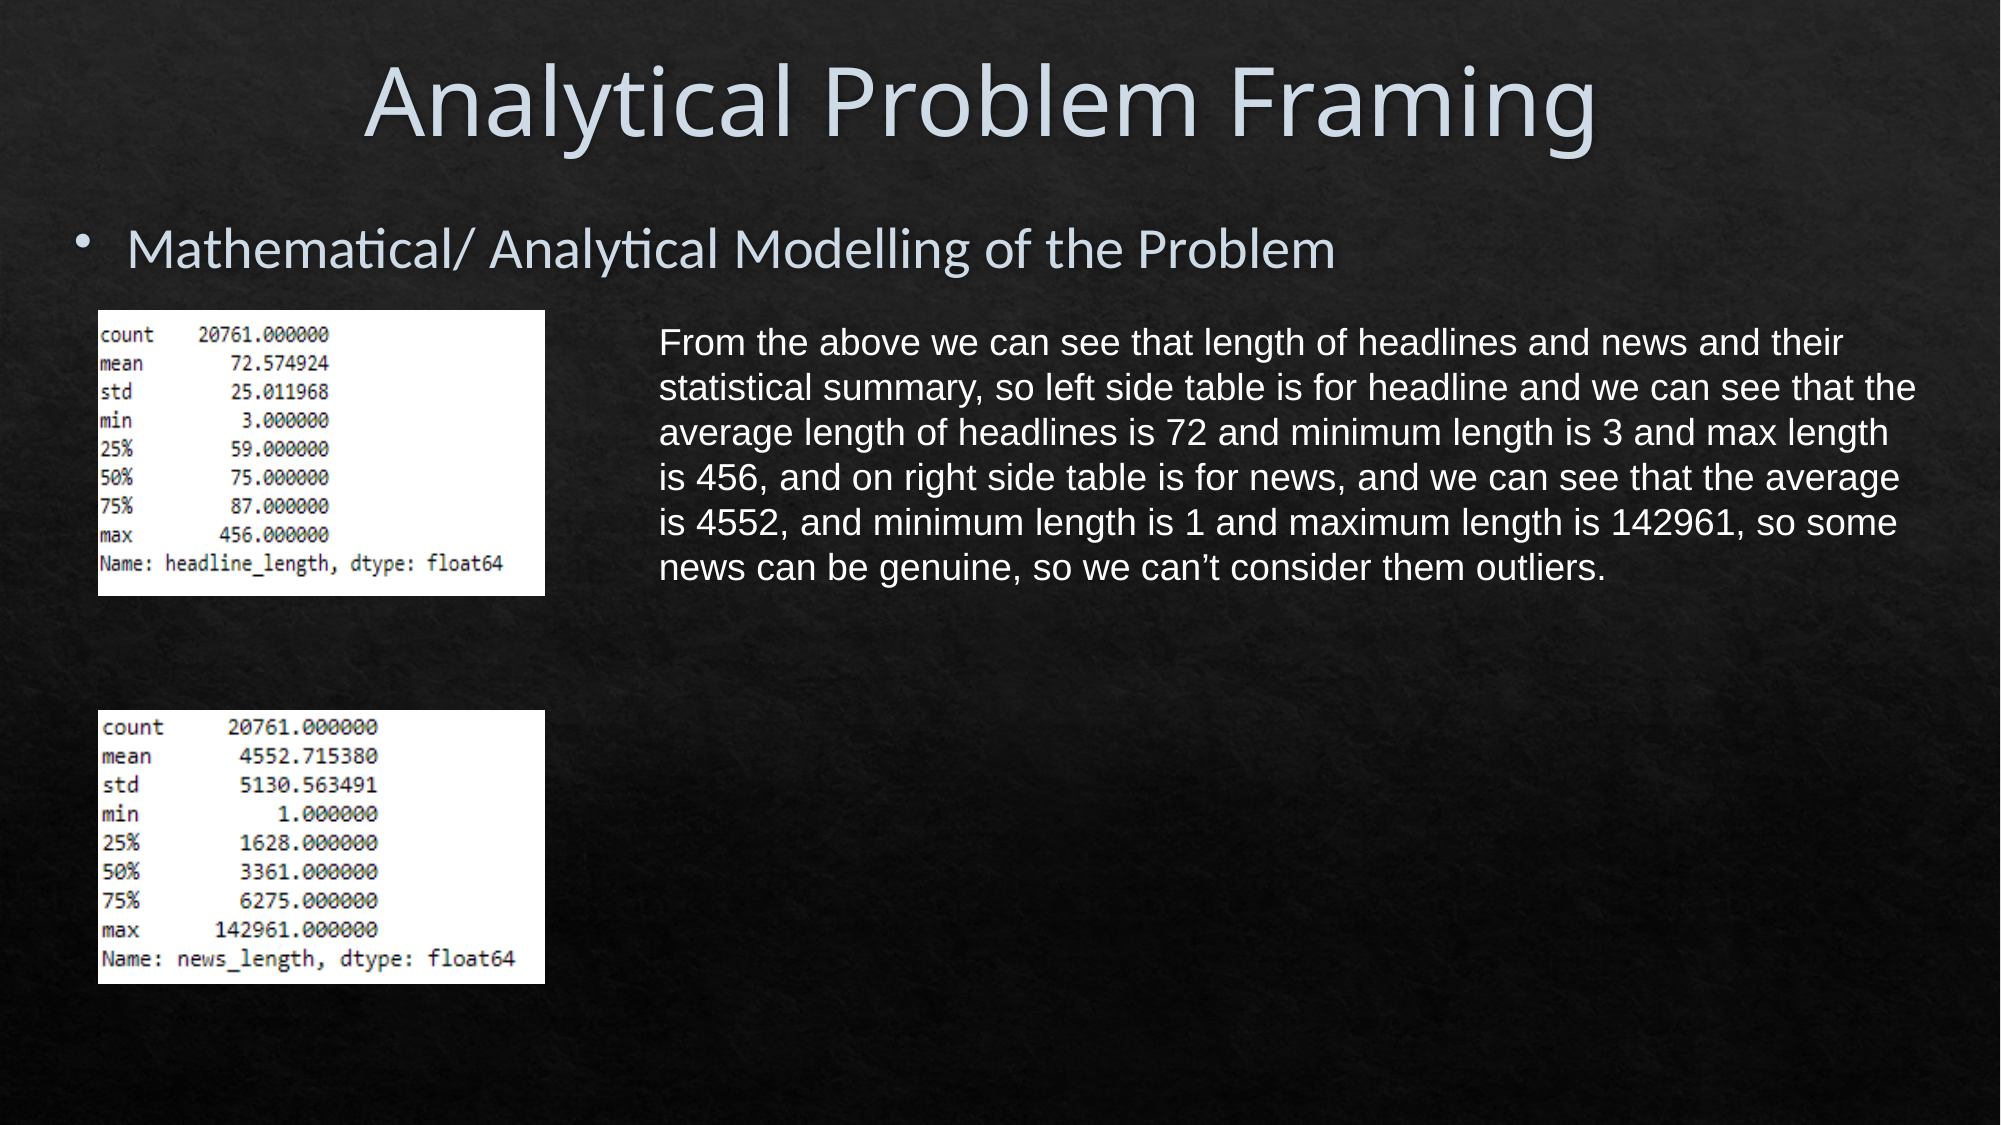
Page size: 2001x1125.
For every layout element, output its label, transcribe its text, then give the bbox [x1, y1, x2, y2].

picture [98, 310, 546, 597]
text_box From the above we can see that length of headlines and news and their statistical summary, so left side table is for headline and we can see that the average length of headlines is 72 and minimum length is 3 and max length is 456, and on right side table is for news, and we can see that the average is 4552, and minimum length is 1 and maximum length is 142961, so some news can be genuine, so we can’t consider them outliers. [644, 310, 1933, 596]
title Analytical Problem Framing [133, 36, 1832, 175]
list Mathematical/ Analytical Modelling of the Problem [55, 196, 1968, 1068]
picture [98, 709, 546, 985]
